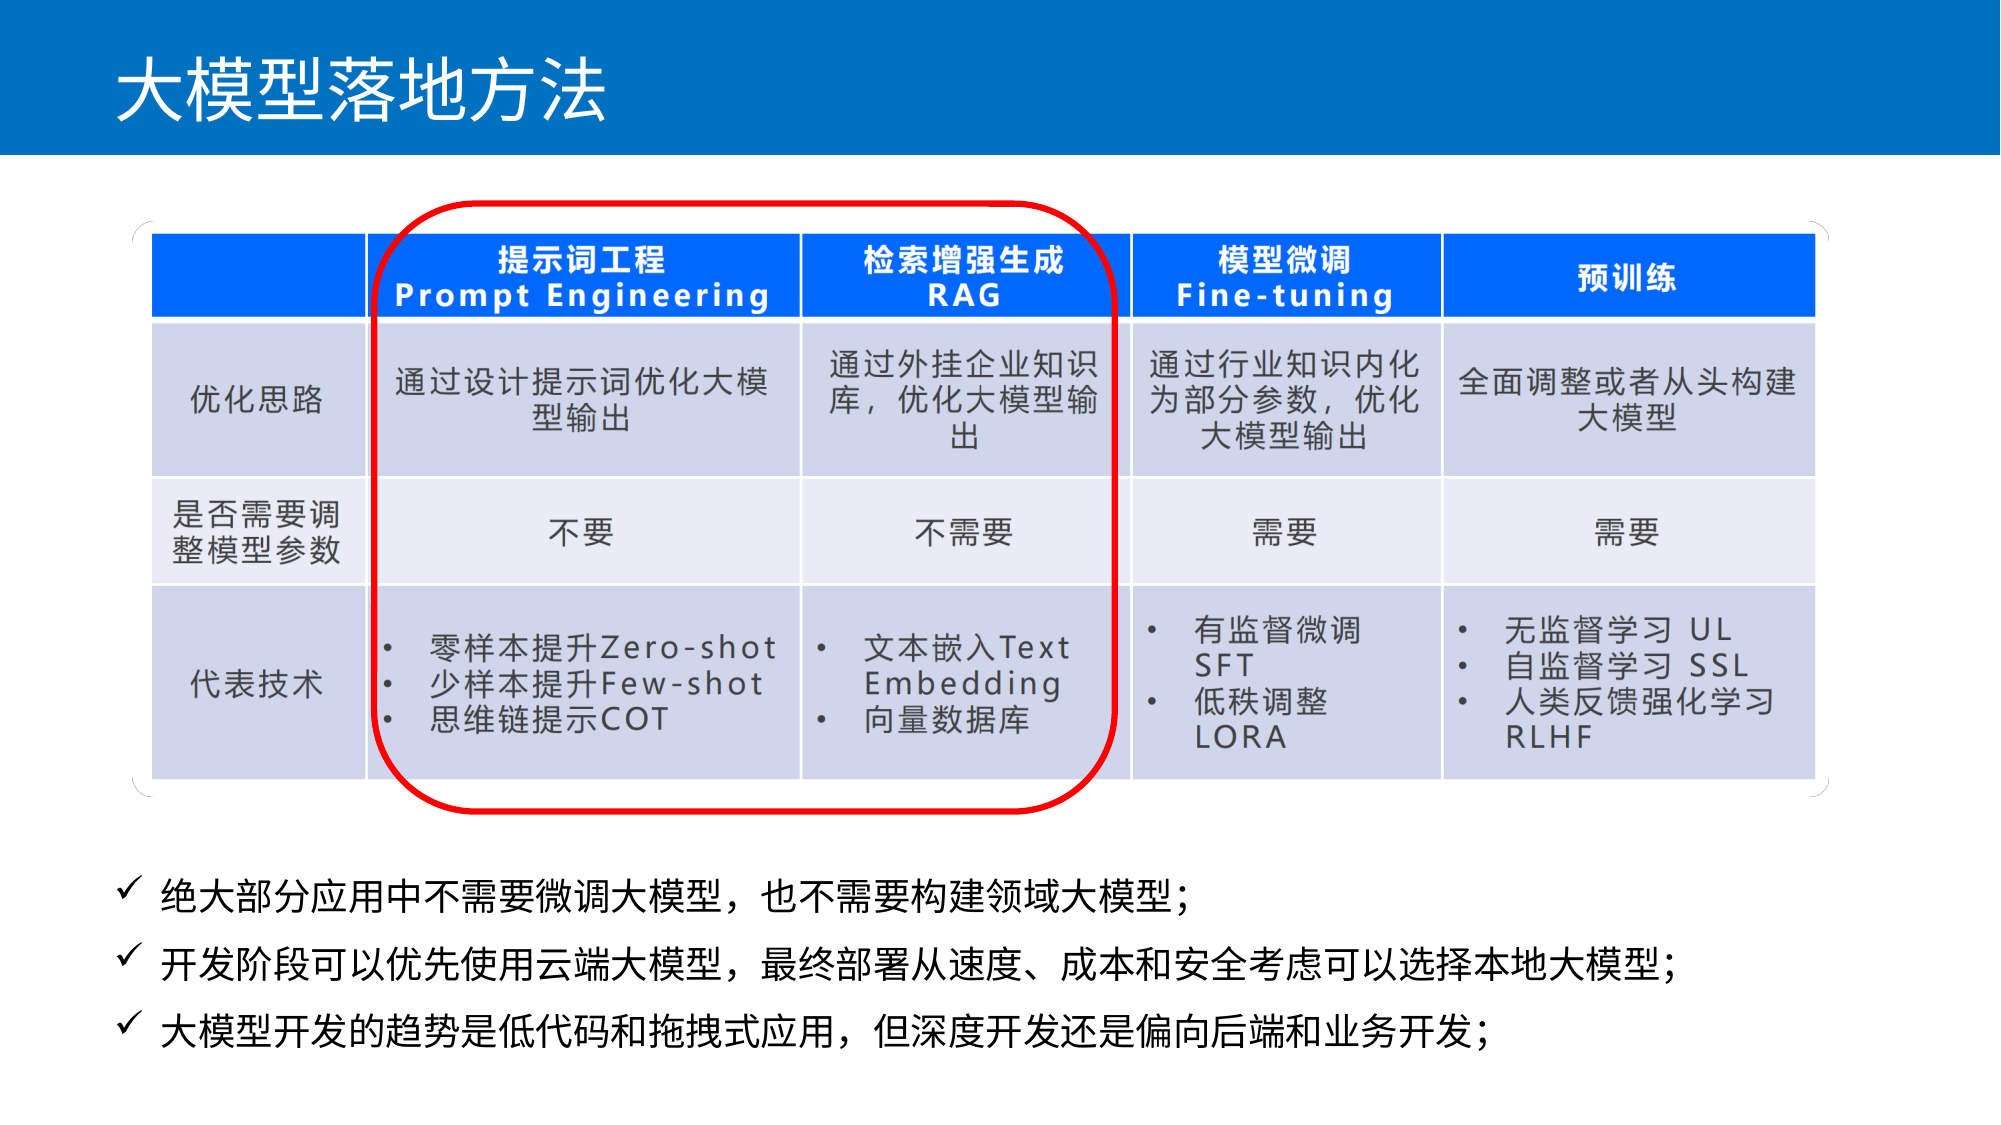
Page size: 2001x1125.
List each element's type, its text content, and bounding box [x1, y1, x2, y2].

text_box [421, 797, 1068, 813]
text_box [416, 202, 1072, 221]
picture [132, 221, 1829, 797]
title 大模型落地方法 [99, 0, 1863, 139]
text_box 绝大部分应用中不需要微调大模型，也不需要构建领域大模型； 开发阶段可以优先使用云端大模型，最终部署从速度、成本和安全考虑可以选择本地大模型； 大模型开发的趋势是低代码和拖拽式应用，但深度开发还是偏向后端和业务开发； [99, 843, 1904, 1061]
